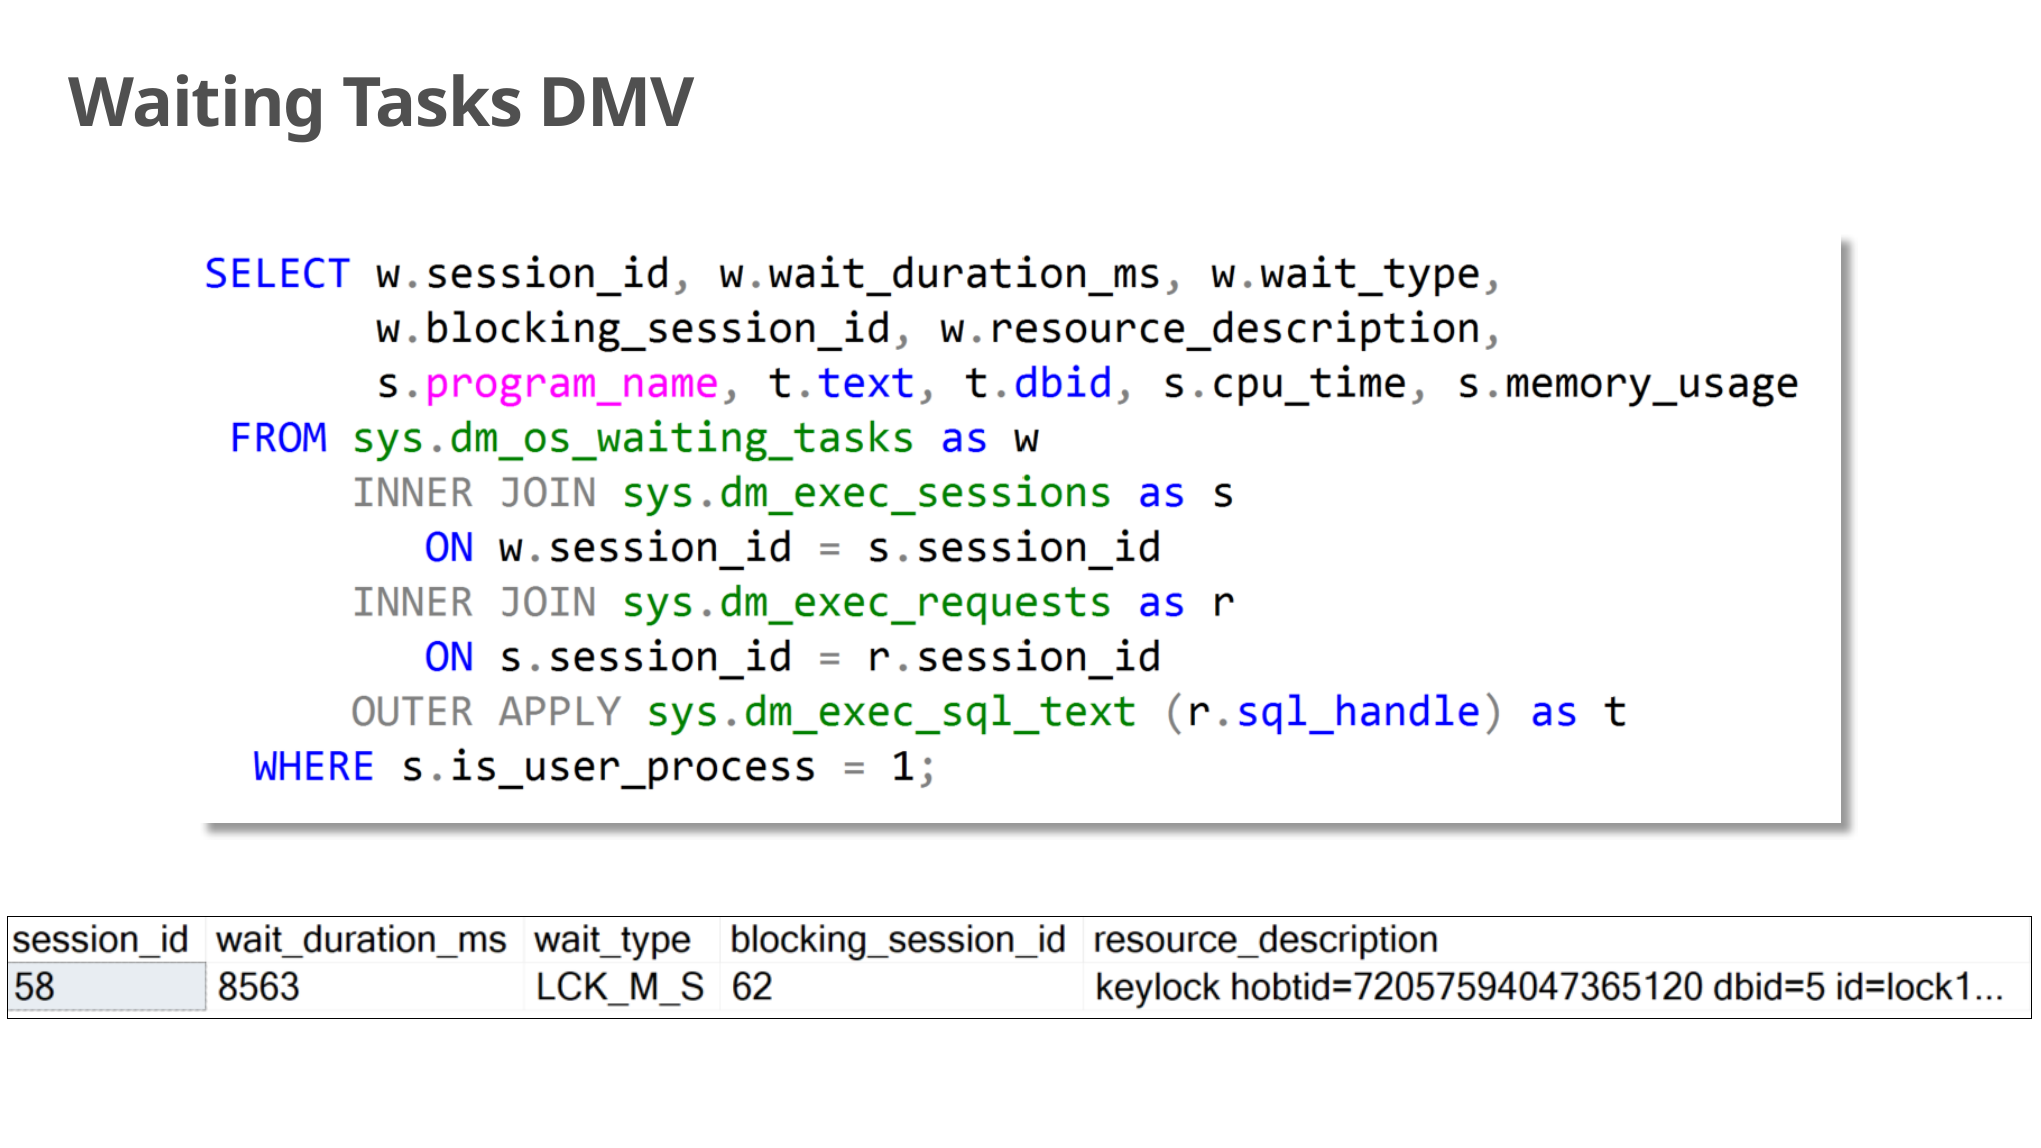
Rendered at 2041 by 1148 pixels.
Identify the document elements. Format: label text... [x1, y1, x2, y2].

picture [7, 915, 2033, 1020]
title Waiting Tasks DMV [45, 48, 1996, 199]
picture [198, 232, 1842, 823]
